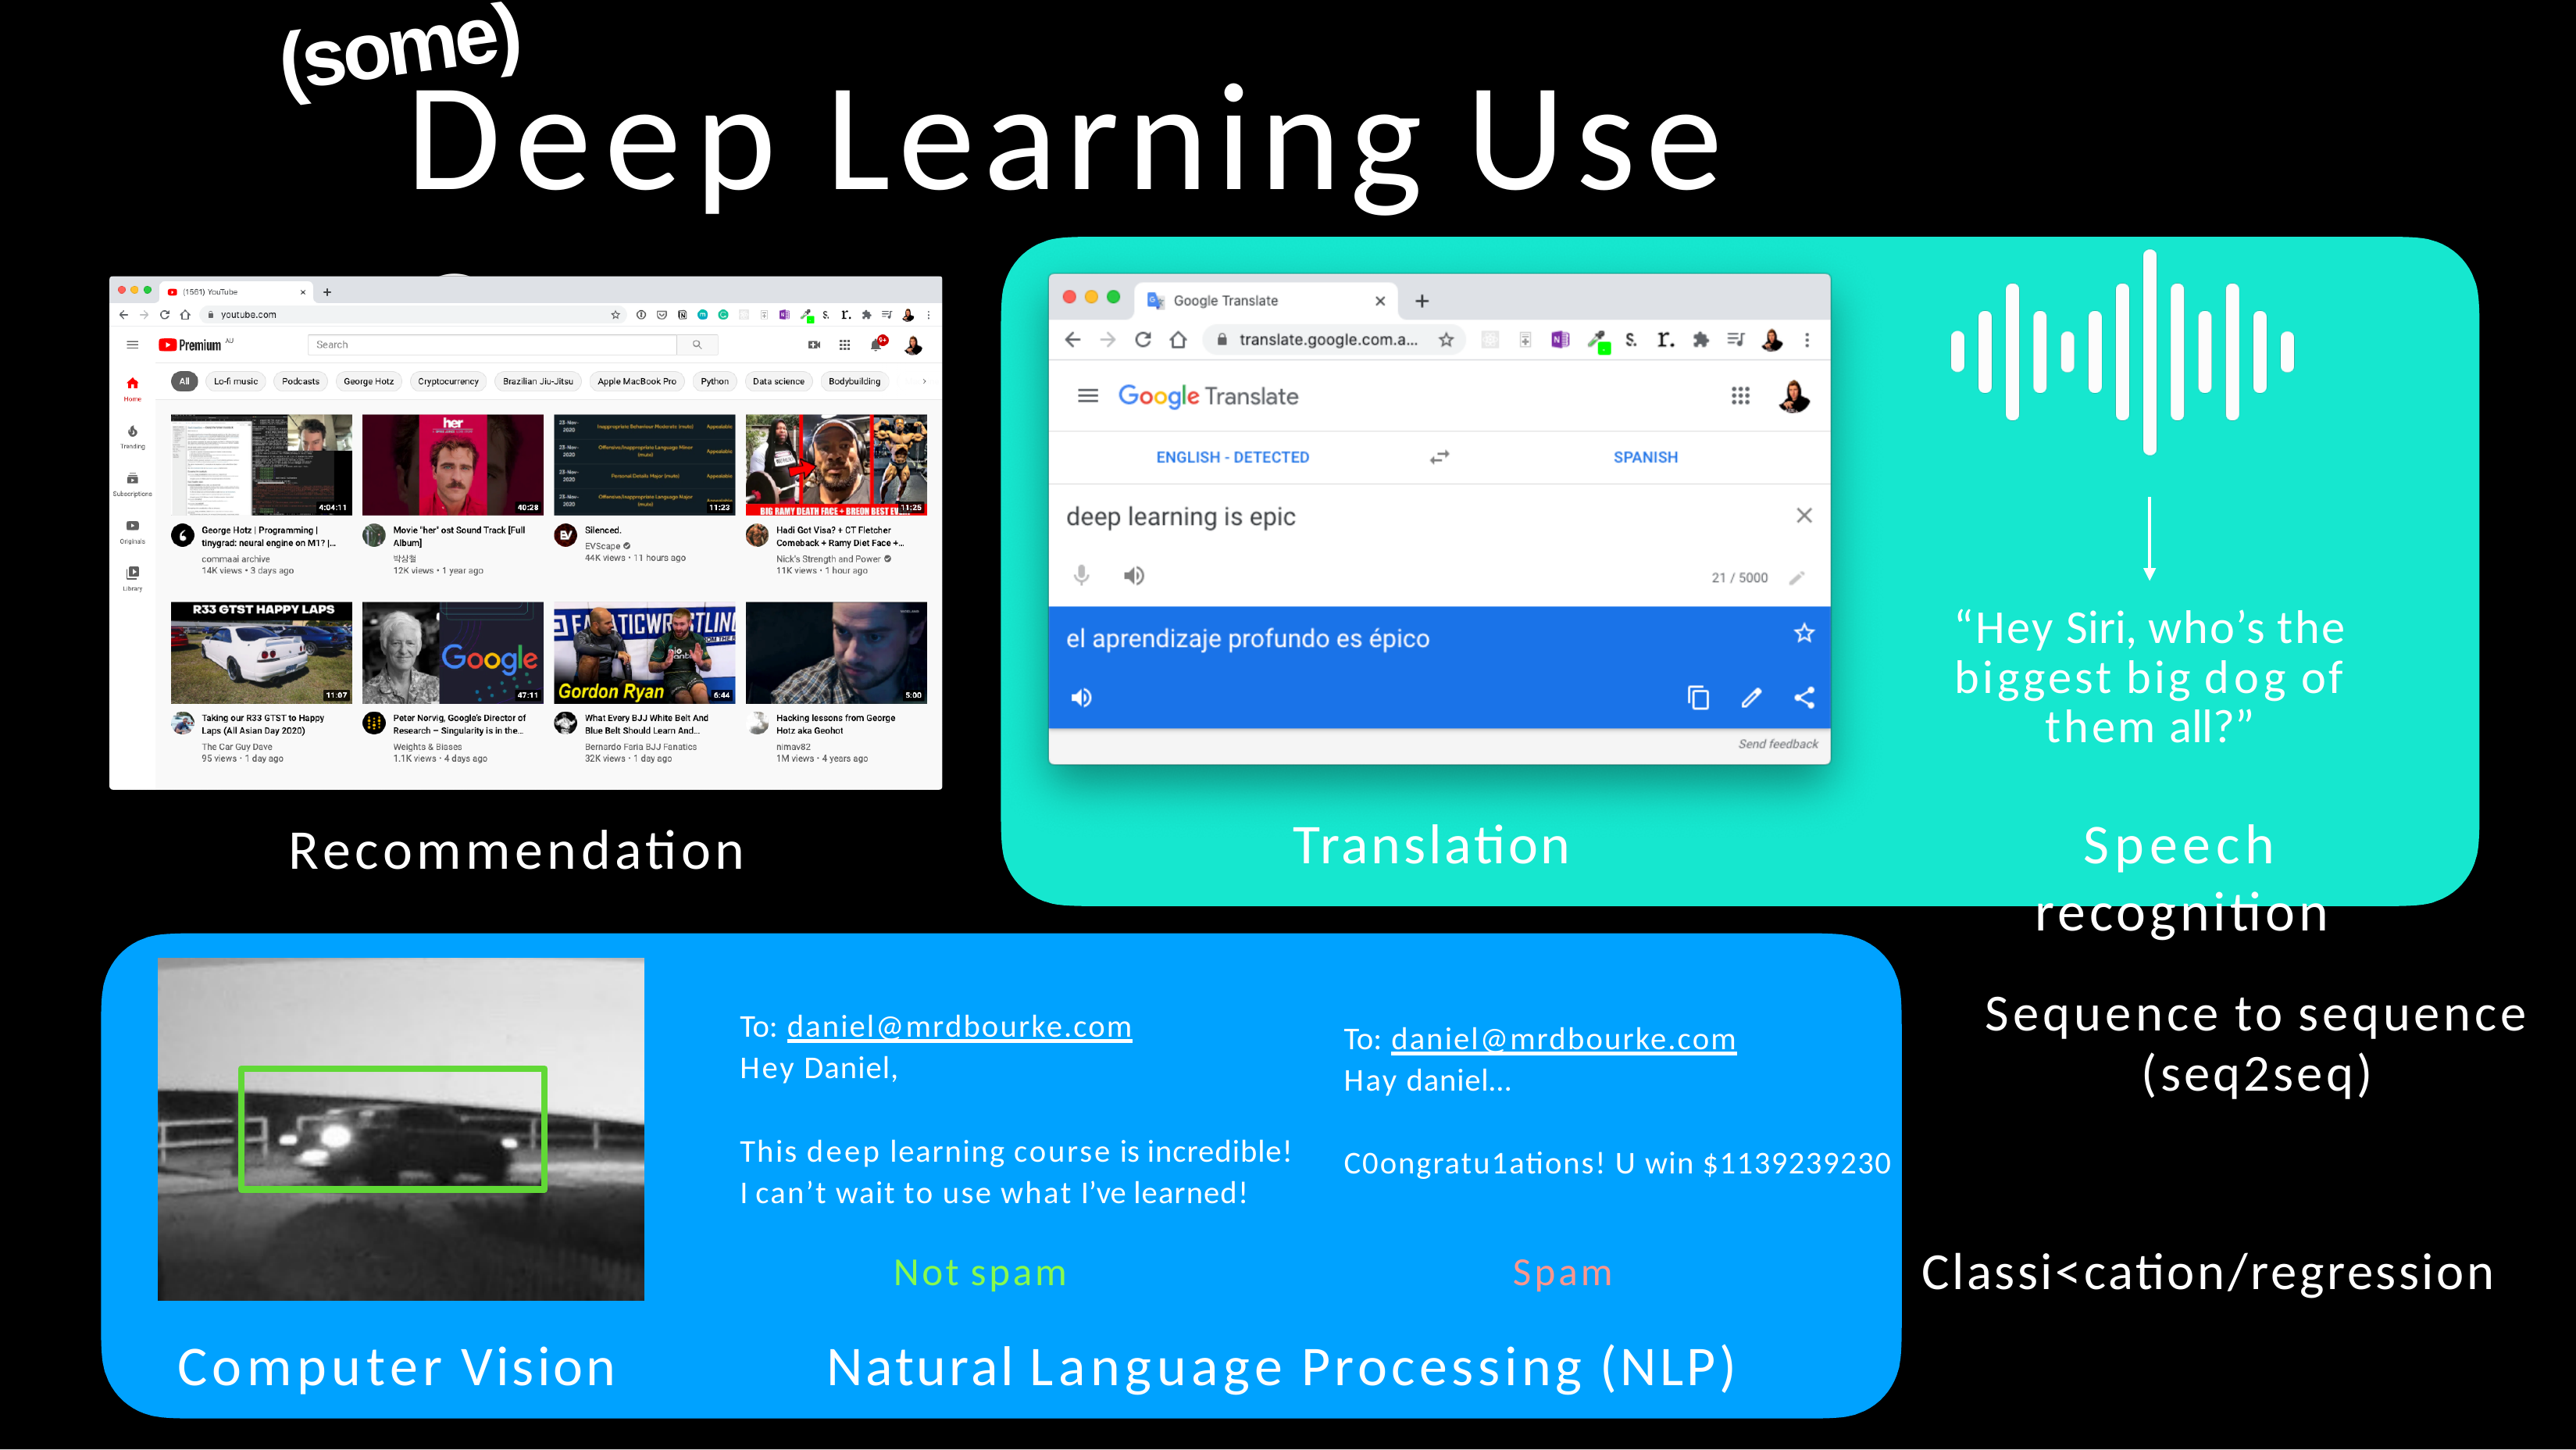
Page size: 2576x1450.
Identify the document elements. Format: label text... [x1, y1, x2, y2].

title Deep Learning Use Cases [405, 34, 2175, 405]
text_box Classi<cation/regression [1920, 1235, 2514, 1301]
text_box Spam [1511, 1244, 1620, 1294]
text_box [1902, 132, 2342, 581]
text_box This deep learning course is incredible! I can’t wait to use what I’ve learned! Not spam [738, 1125, 1300, 1294]
text_box [101, 933, 1902, 1419]
text_box Recommendation [287, 843, 764, 880]
text_box [1896, 237, 2480, 594]
text_box “Hey Siri, who’s the biggest big dog of them all?” Speech recognition Sequence to sequence (seq2seq) [1889, 594, 2537, 1102]
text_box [158, 957, 644, 1301]
text_box To: daniel@mrdbourke.com Hay daniel… [1342, 1012, 1750, 1098]
text_box Translation [1291, 852, 1589, 875]
text_box Natural Language Processing (NLP) [825, 1327, 1751, 1398]
picture [73, 252, 978, 837]
text_box Computer Vision [175, 1327, 626, 1398]
text_box (some) [276, 2, 539, 108]
text_box To: daniel@mrdbourke.com Hey Daniel, [738, 1000, 1146, 1085]
text_box C0ongratu1ations! U win $1139239230 [1342, 1140, 1898, 1180]
text_box [1003, 852, 1889, 906]
picture [987, 231, 1893, 846]
